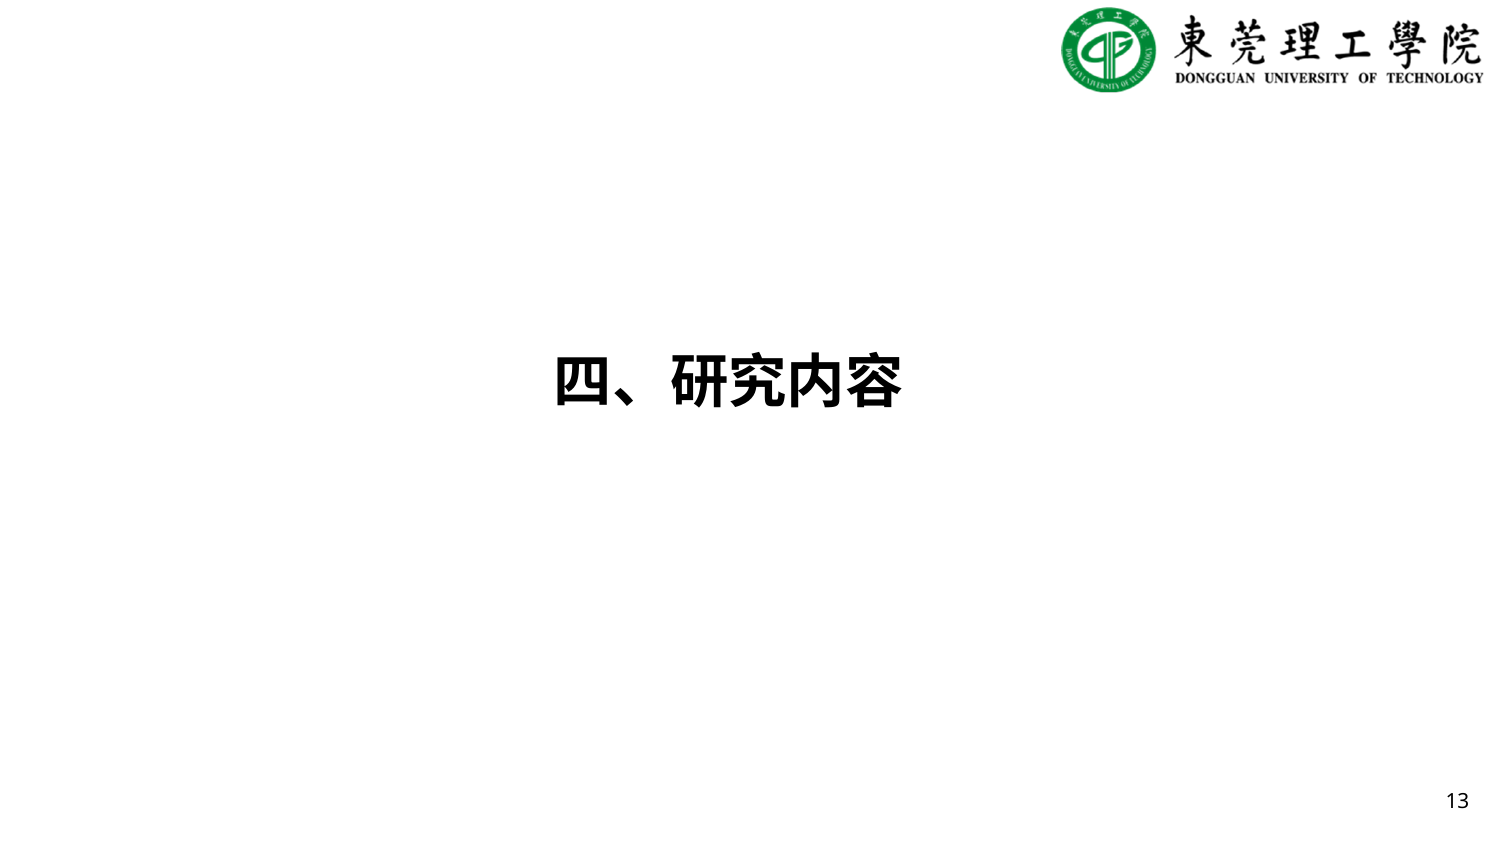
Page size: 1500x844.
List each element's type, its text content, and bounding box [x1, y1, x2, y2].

text_box 四、研究内容 [539, 336, 955, 445]
picture [1061, 6, 1484, 93]
slide_number 13 [1394, 769, 1484, 834]
